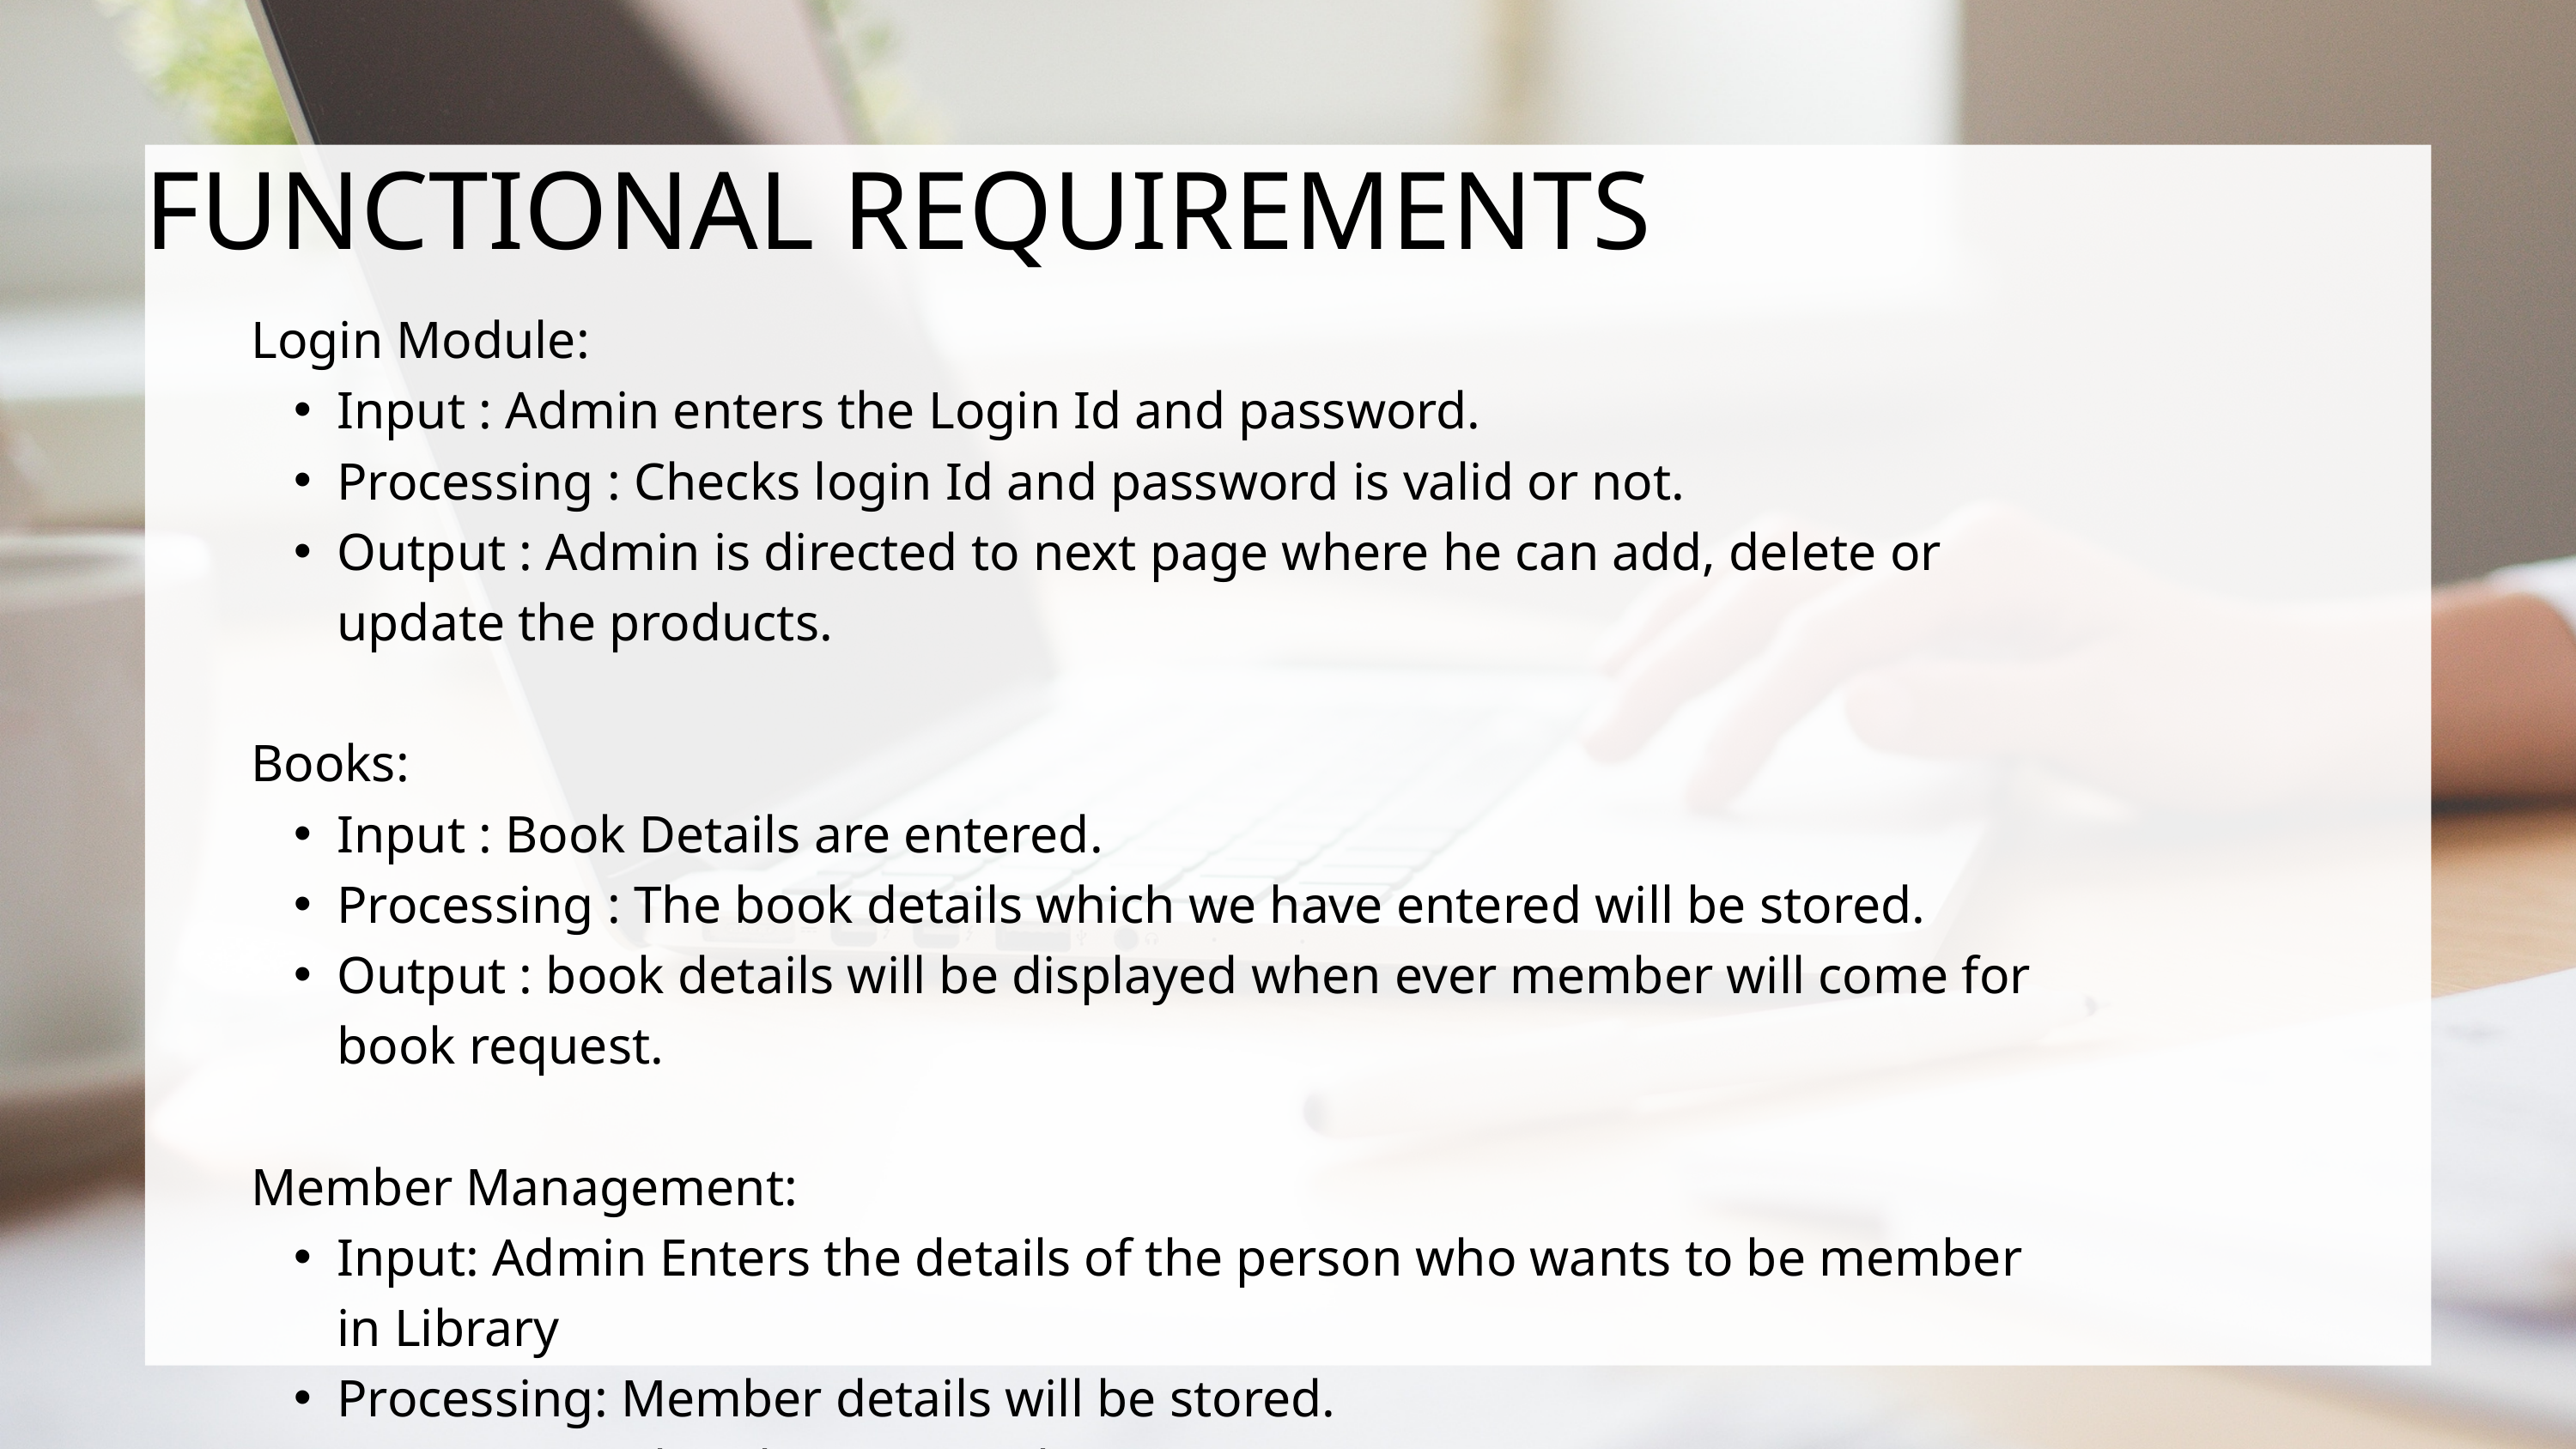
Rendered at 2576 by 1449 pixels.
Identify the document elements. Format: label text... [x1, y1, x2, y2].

text_box [1217, 0, 2576, 1449]
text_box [0, 1089, 453, 1449]
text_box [144, 144, 2432, 1366]
text_box [0, 0, 246, 1088]
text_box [1287, 64, 2251, 142]
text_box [251, 0, 1213, 142]
text_box Login Module:​ Input : Admin enters the Login Id and password.​ Processing : Checks login Id and password is valid or not.​ Output : Admin is directed to next page where he can add, delete or update the products.​ Books:​ Input : Book Details are entered.​ Processing : The book details which we have entered will be stored.​ Output : book details will be displayed when ever member will come for book request. ​ Member Management:​ Input: Admin Enters the details of the person who wants to be member in Library​ Processing: Member details will be stored.​ Output: Membership is issued.​​ [456, 1373, 2077, 1449]
